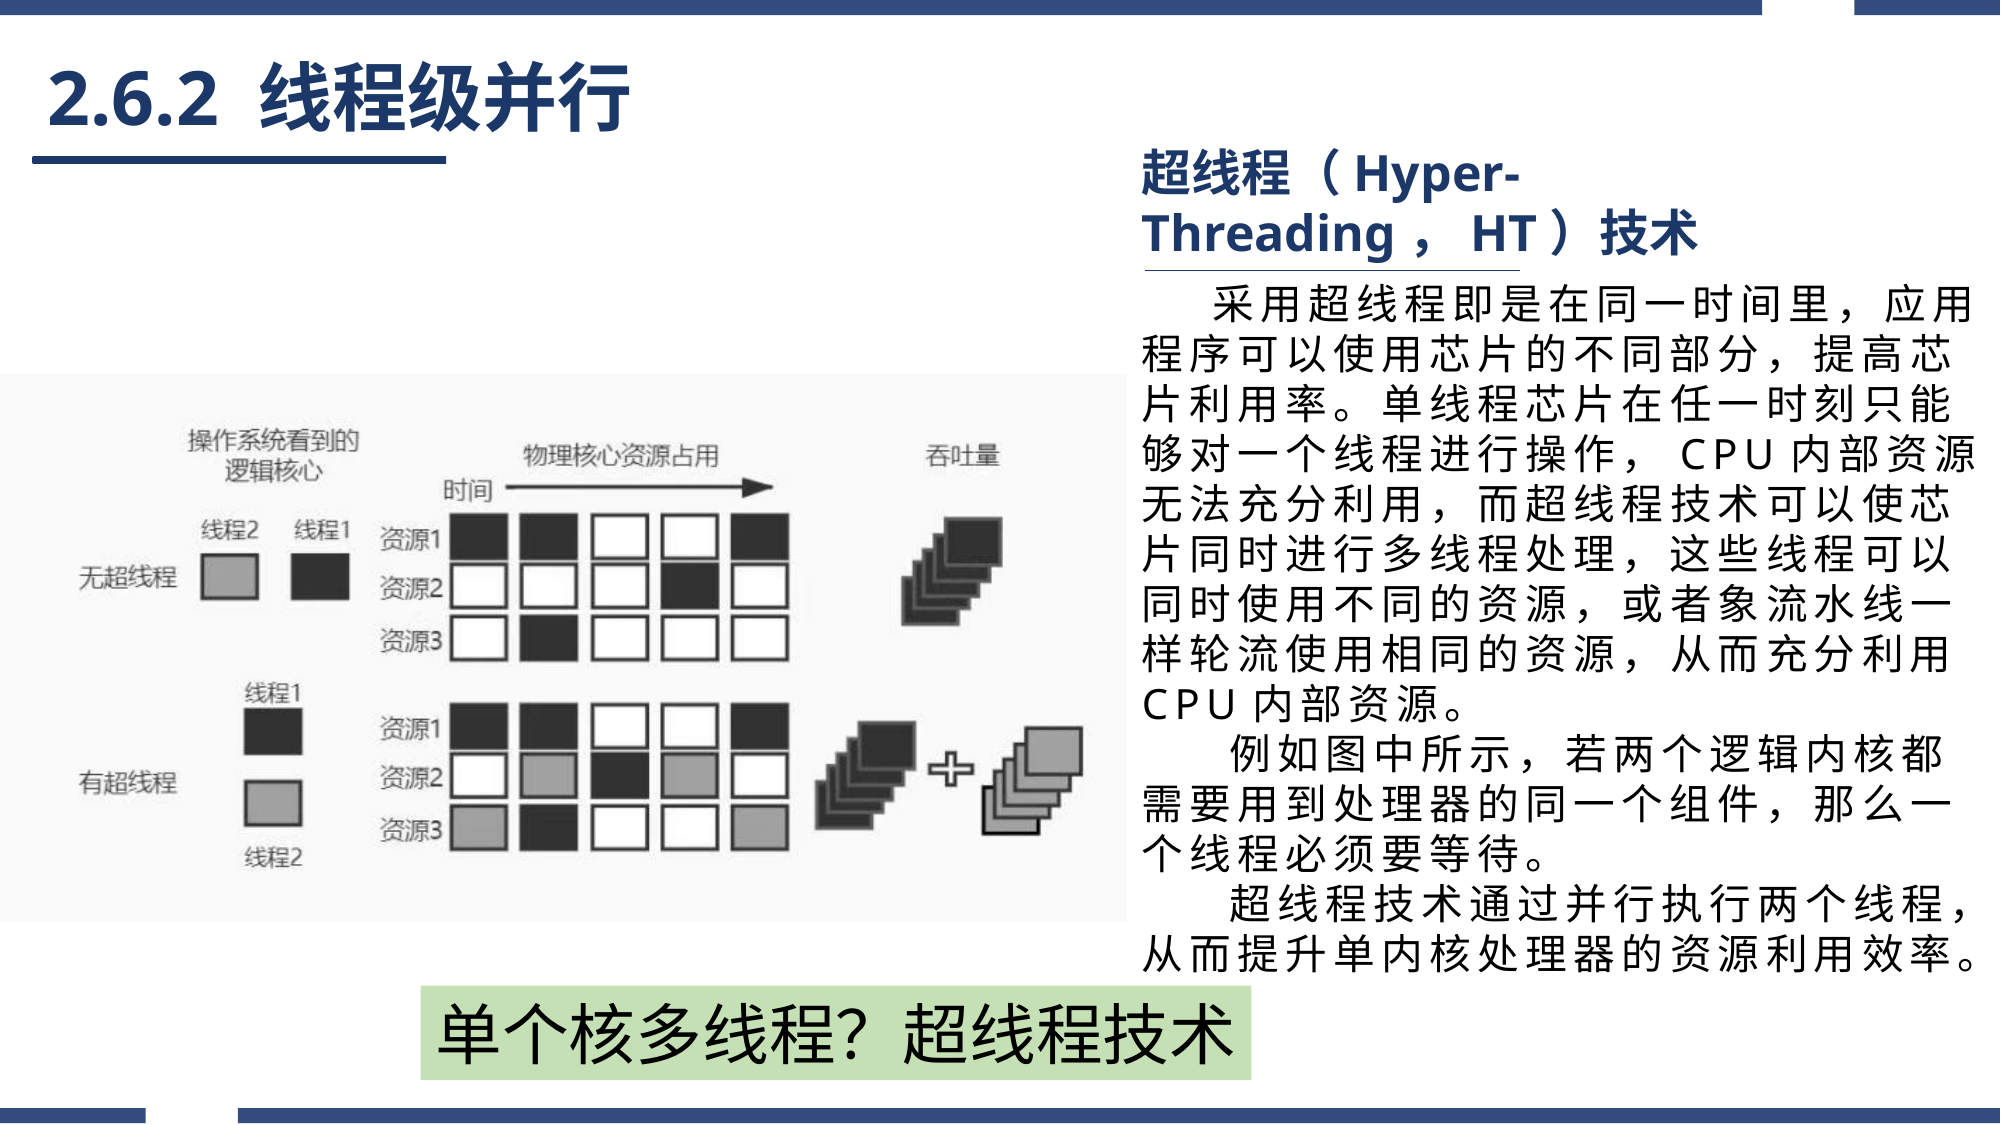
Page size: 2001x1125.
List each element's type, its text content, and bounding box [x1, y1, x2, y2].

text_box 采用超线程即是在同一时间里，应用程序可以使用芯片的不同部分，提高芯片利用率。单线程芯片在任一时刻只能够对一个线程进行操作，CPU内部资源无法充分利用，而超线程技术可以使芯片同时进行多线程处理，这些线程可以同时使用不同的资源，或者象流水线一样轮流使用相同的资源，从而充分利用CPU内部资源。 例如图中所示，若两个逻辑内核都需要用到处理器的同一个组件，那么一个线程必须要等待。 超线程技术通过并行执行两个线程，从而提升单内核处理器的资源利用效率。 [1127, 270, 2000, 986]
text_box 超线程（Hyper-Threading，HT）技术 [1126, 133, 1914, 269]
picture [0, 374, 1127, 921]
text_box 单个核多线程？超线程技术 [420, 985, 1252, 1081]
title 2.6.2 线程级并行 [32, 52, 653, 152]
